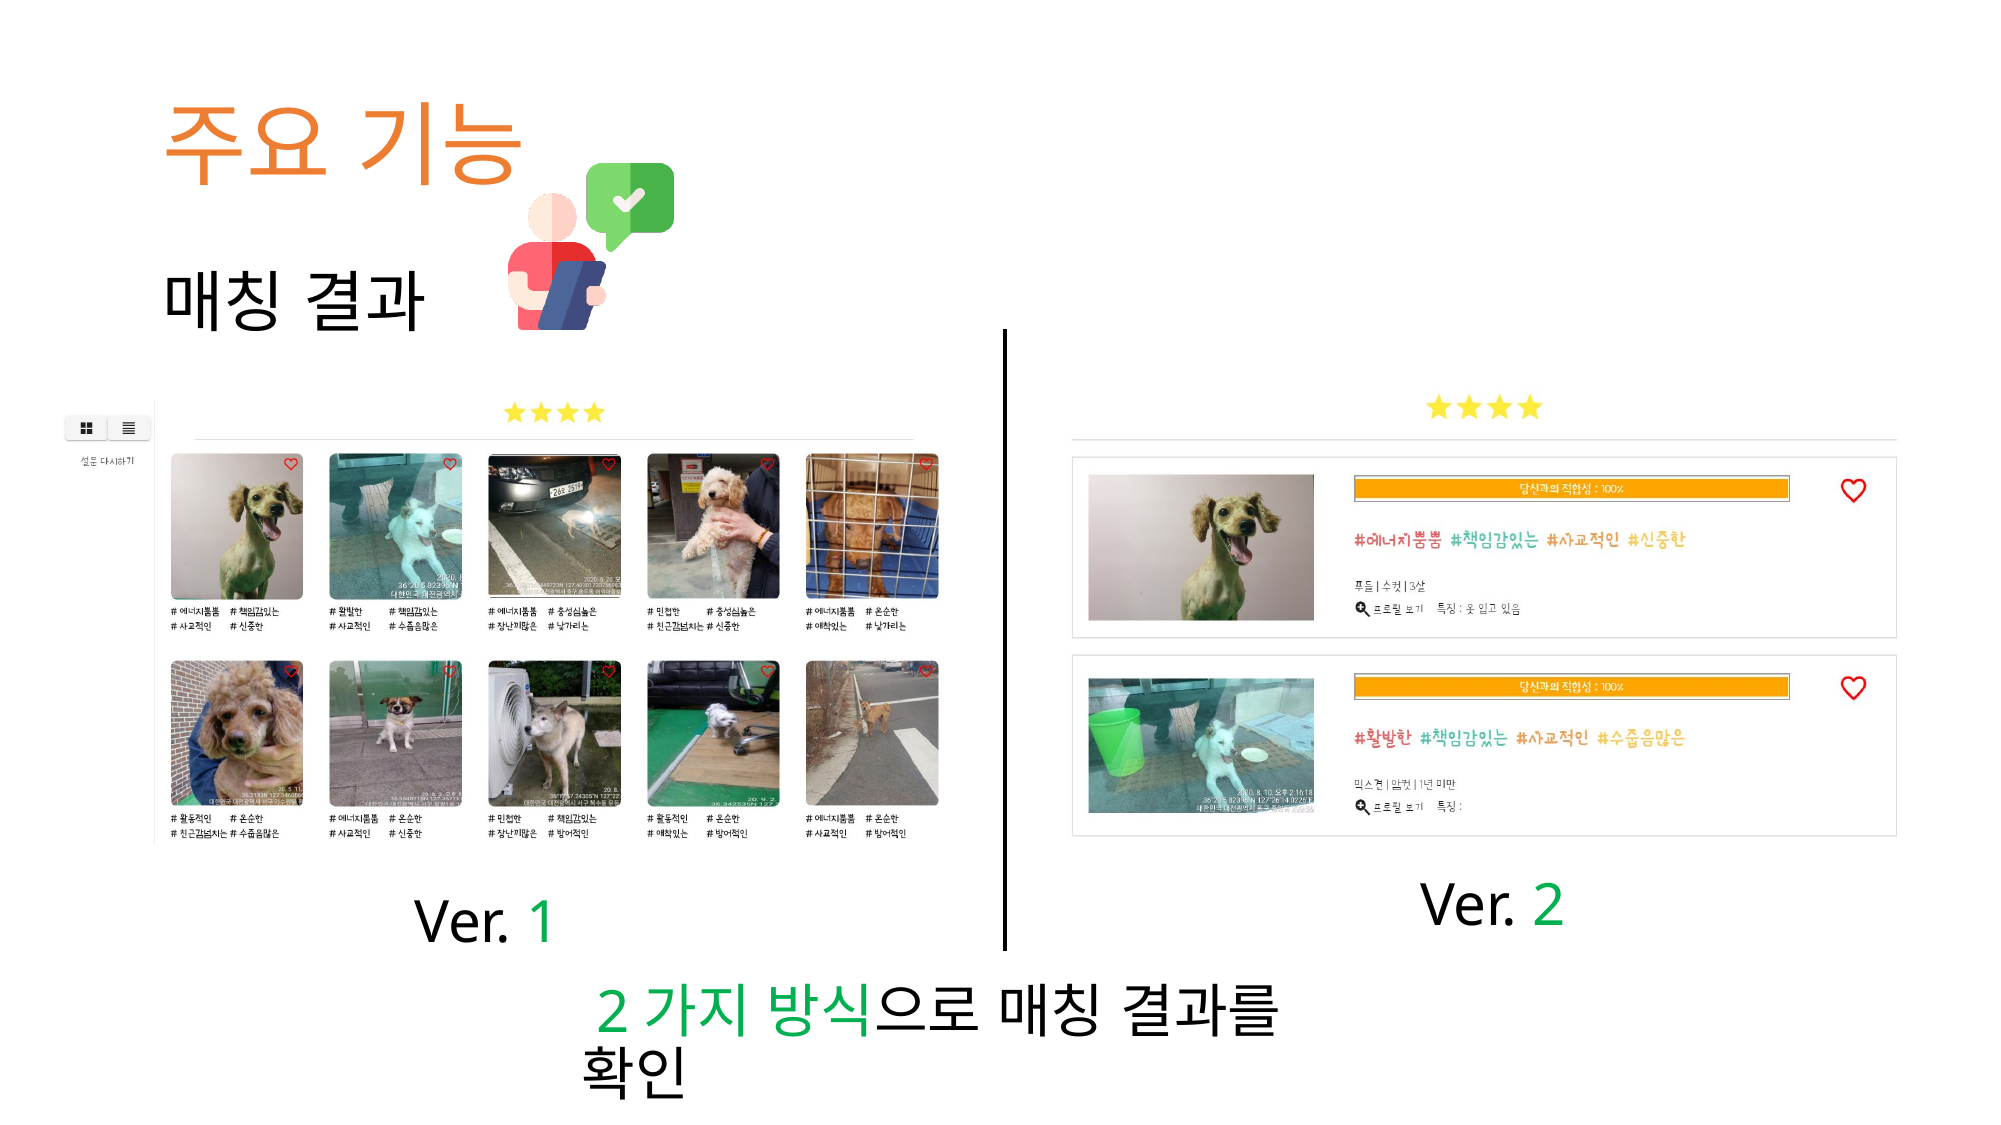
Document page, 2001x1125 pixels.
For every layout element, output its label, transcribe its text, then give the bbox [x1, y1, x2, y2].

picture [62, 401, 942, 844]
text_box 2가지 방식으로 매칭 결과를 확인 [566, 965, 1406, 1125]
text_box Ver. 2 [1405, 844, 1611, 985]
picture [1054, 388, 1909, 844]
text_box 매칭 결과 [147, 246, 533, 364]
picture [508, 163, 674, 330]
text_box Ver. 1 [399, 844, 605, 1004]
text_box 주요 기능 [147, 90, 722, 208]
